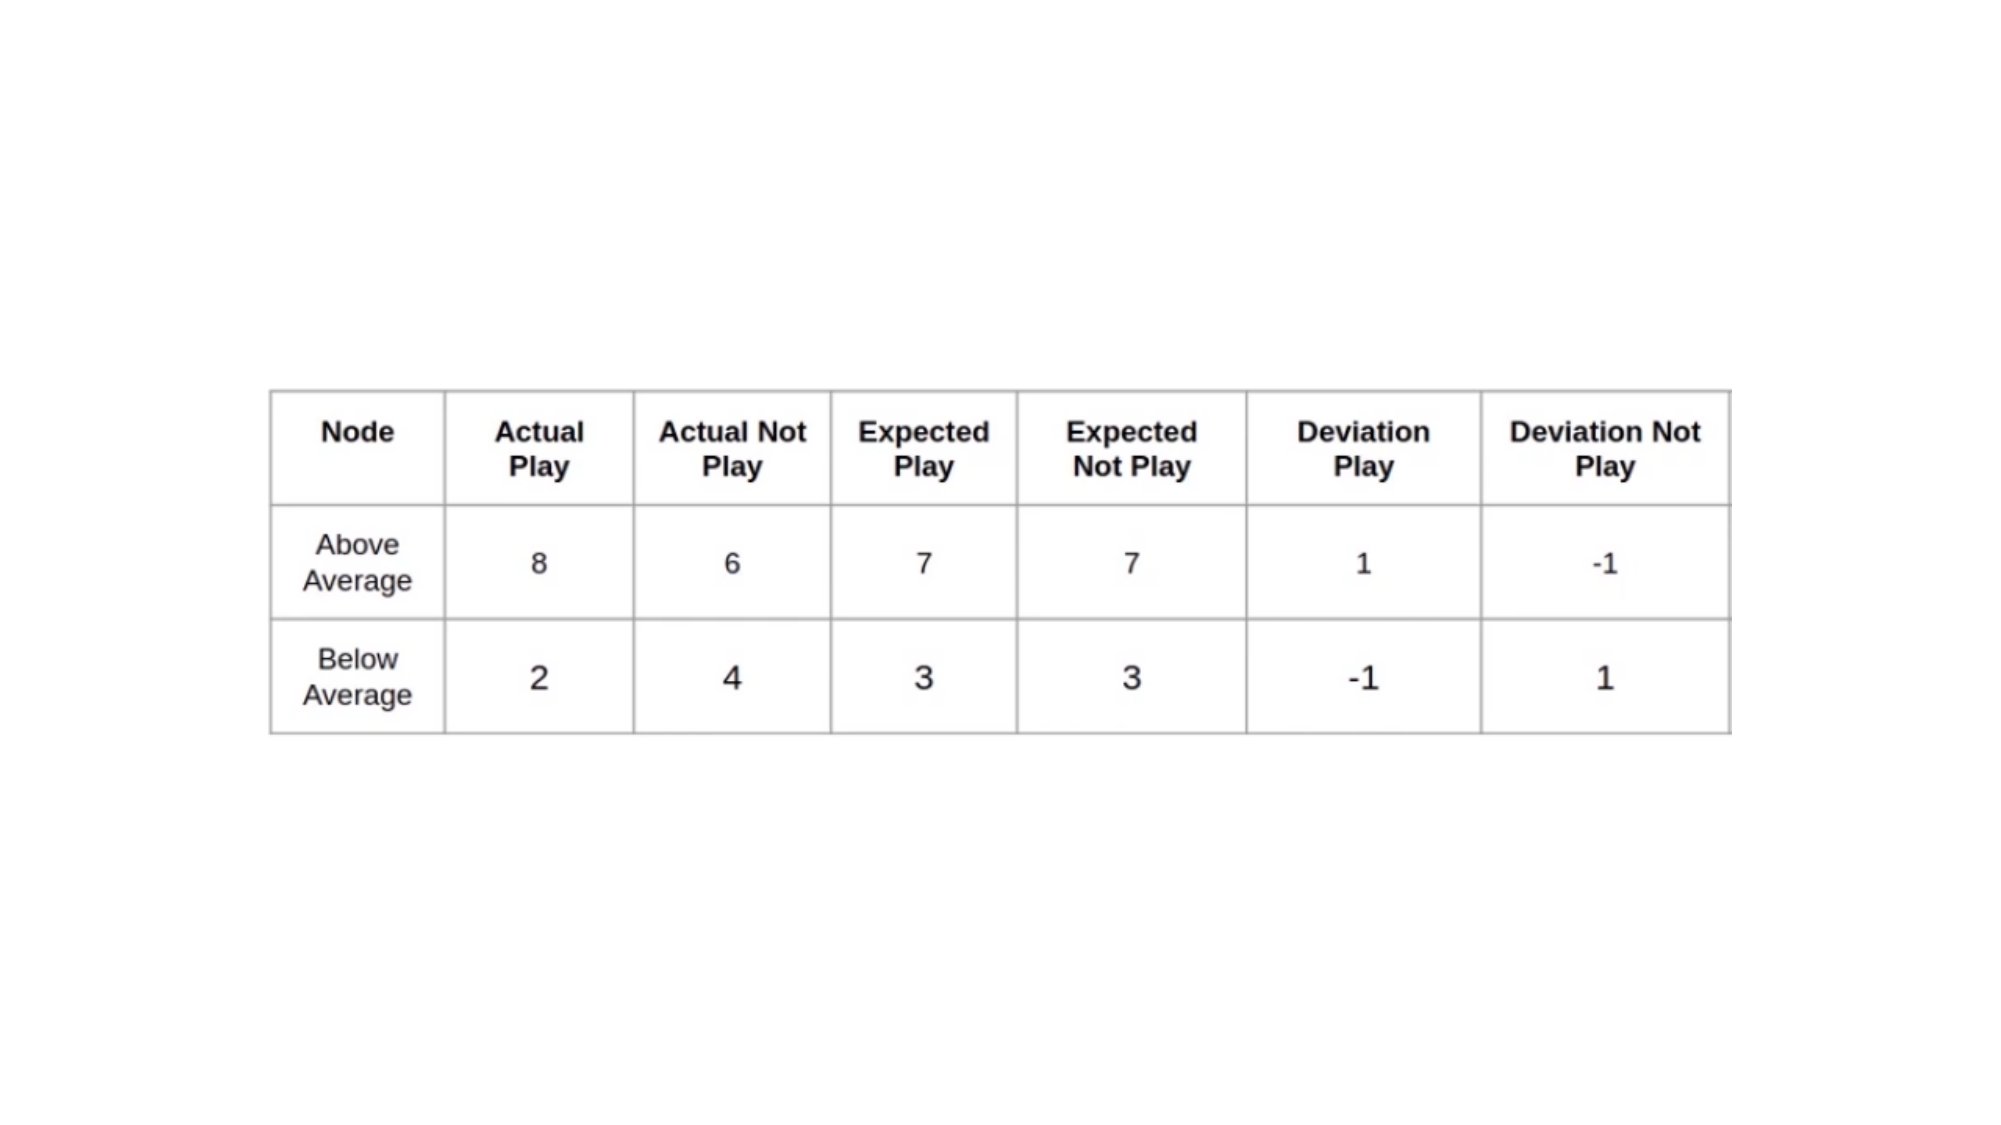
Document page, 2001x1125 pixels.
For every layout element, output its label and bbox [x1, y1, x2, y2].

picture [267, 387, 1733, 738]
